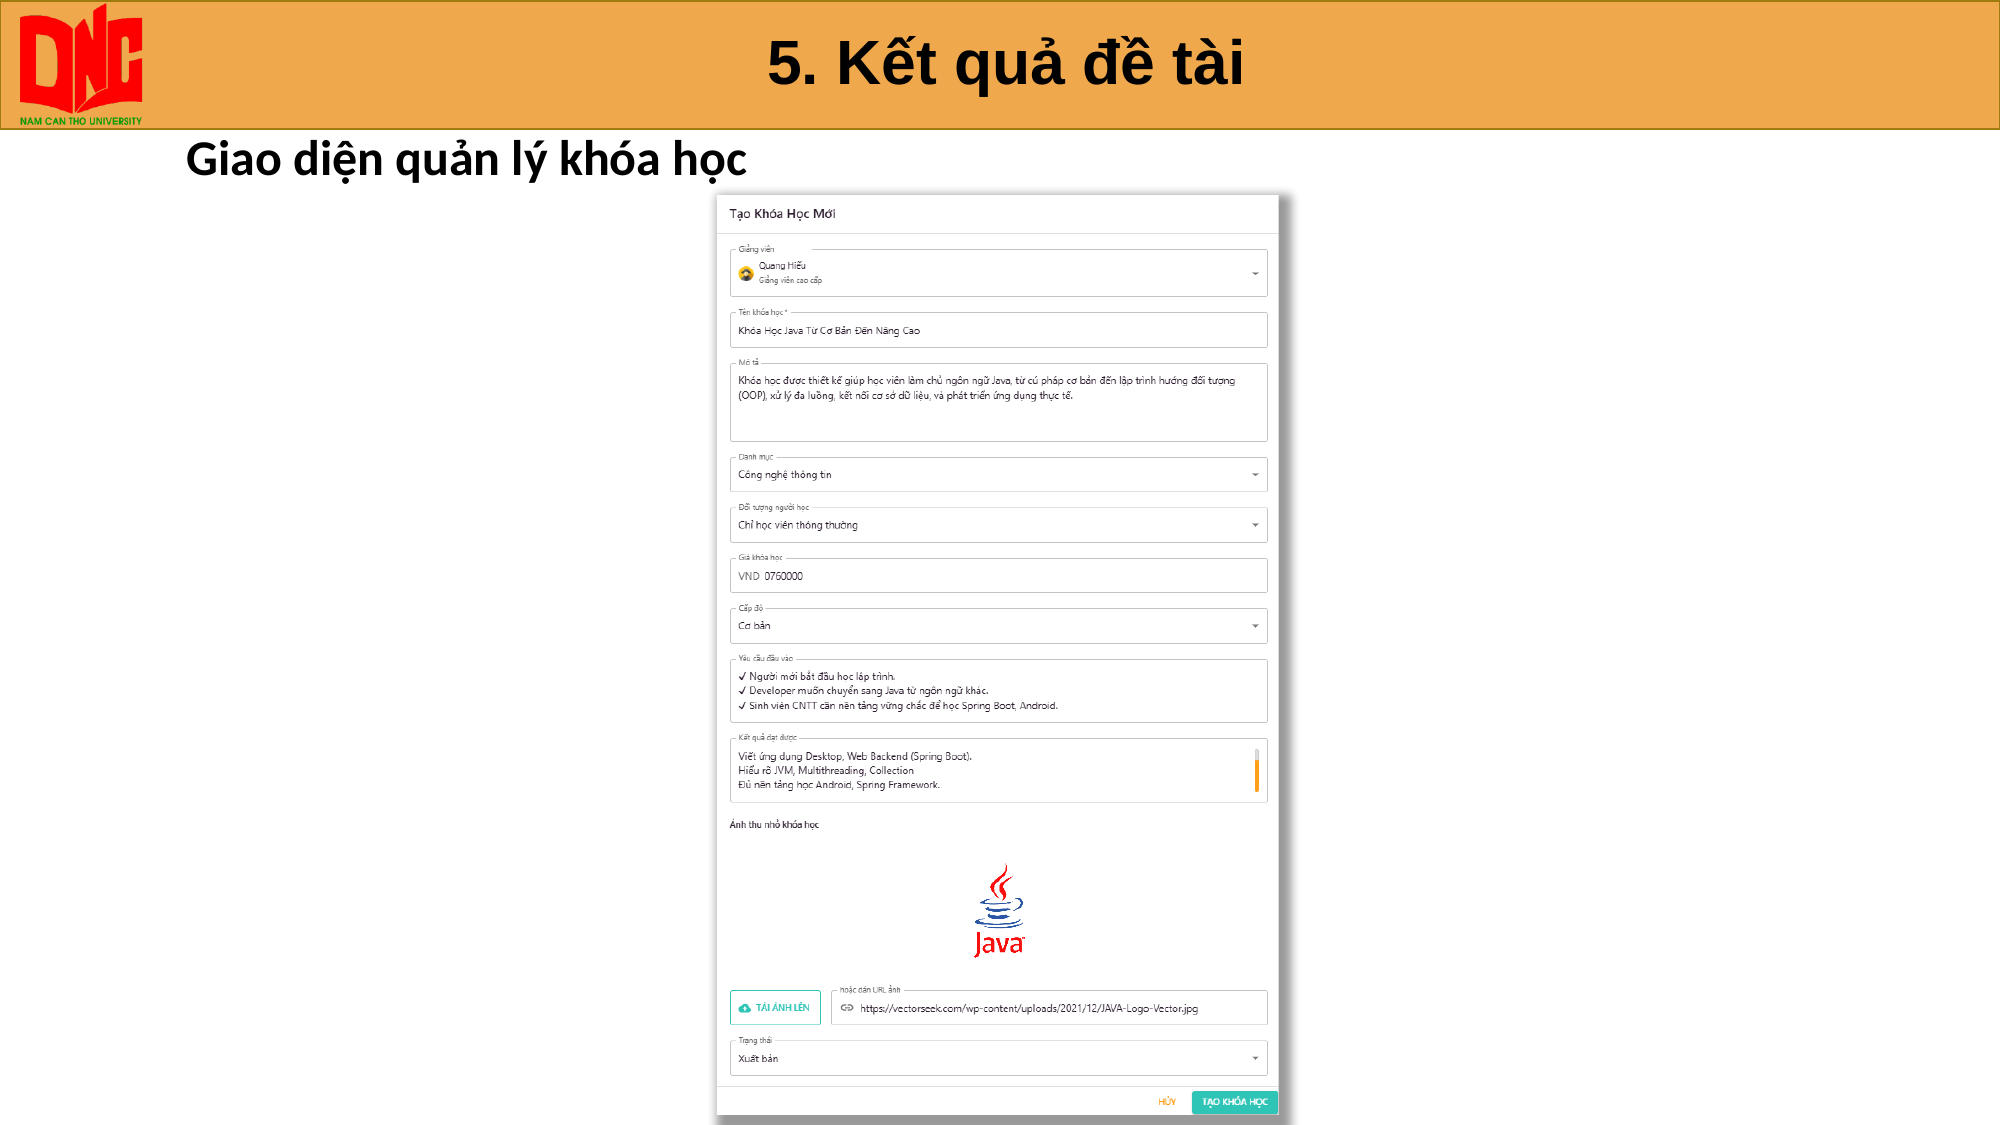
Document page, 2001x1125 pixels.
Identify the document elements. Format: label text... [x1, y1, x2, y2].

text_box [1869, 0, 2000, 130]
picture [716, 194, 1279, 1115]
title 5. Kết quả đề tài [144, 0, 1869, 125]
text_box [0, 0, 144, 130]
list Giao diện quản lý khóa học [113, 125, 1900, 1096]
picture [18, 1, 143, 125]
